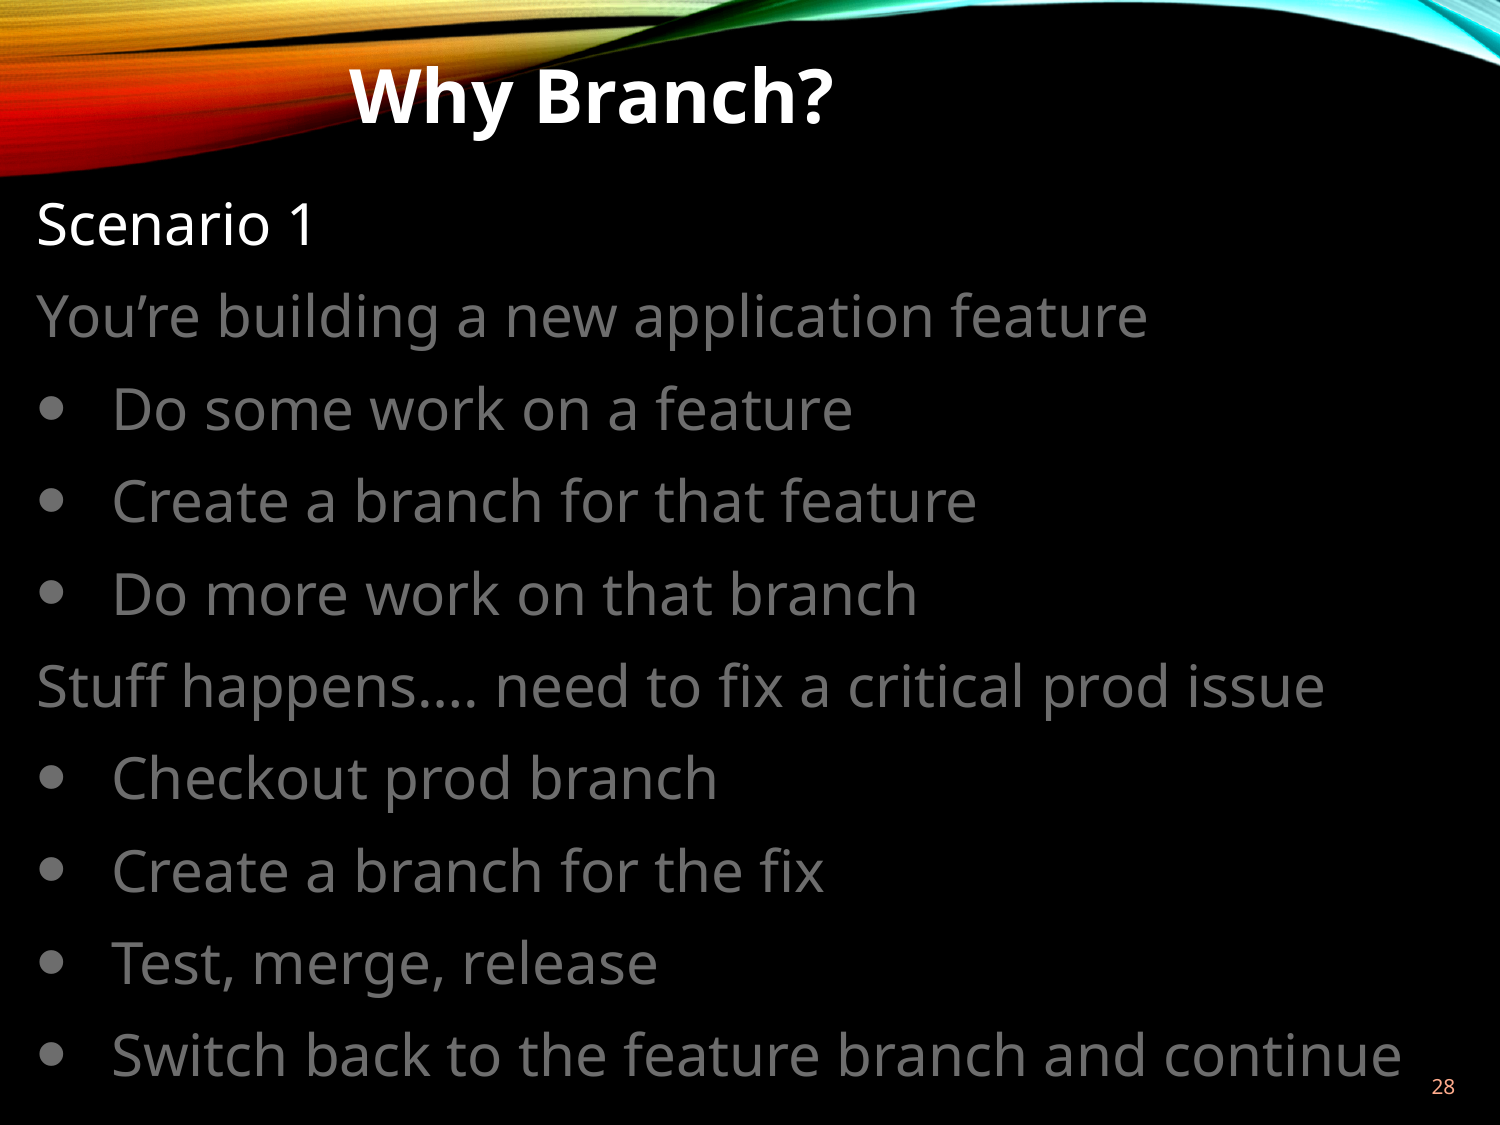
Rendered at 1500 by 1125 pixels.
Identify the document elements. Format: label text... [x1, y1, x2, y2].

list Scenario 1 You’re building a new application feature Do some work on a feature Create a branch for that feature Do more work on that branch Stuff happens…. need to fix a critical prod issue Checkout prod branch Create a branch for the fix Test, merge, release Switch back to the feature branch and continue [35, 162, 1500, 947]
text_box Why Branch? [349, 37, 1151, 109]
footer 27 [1337, 1070, 1459, 1108]
picture [0, 0, 1500, 178]
